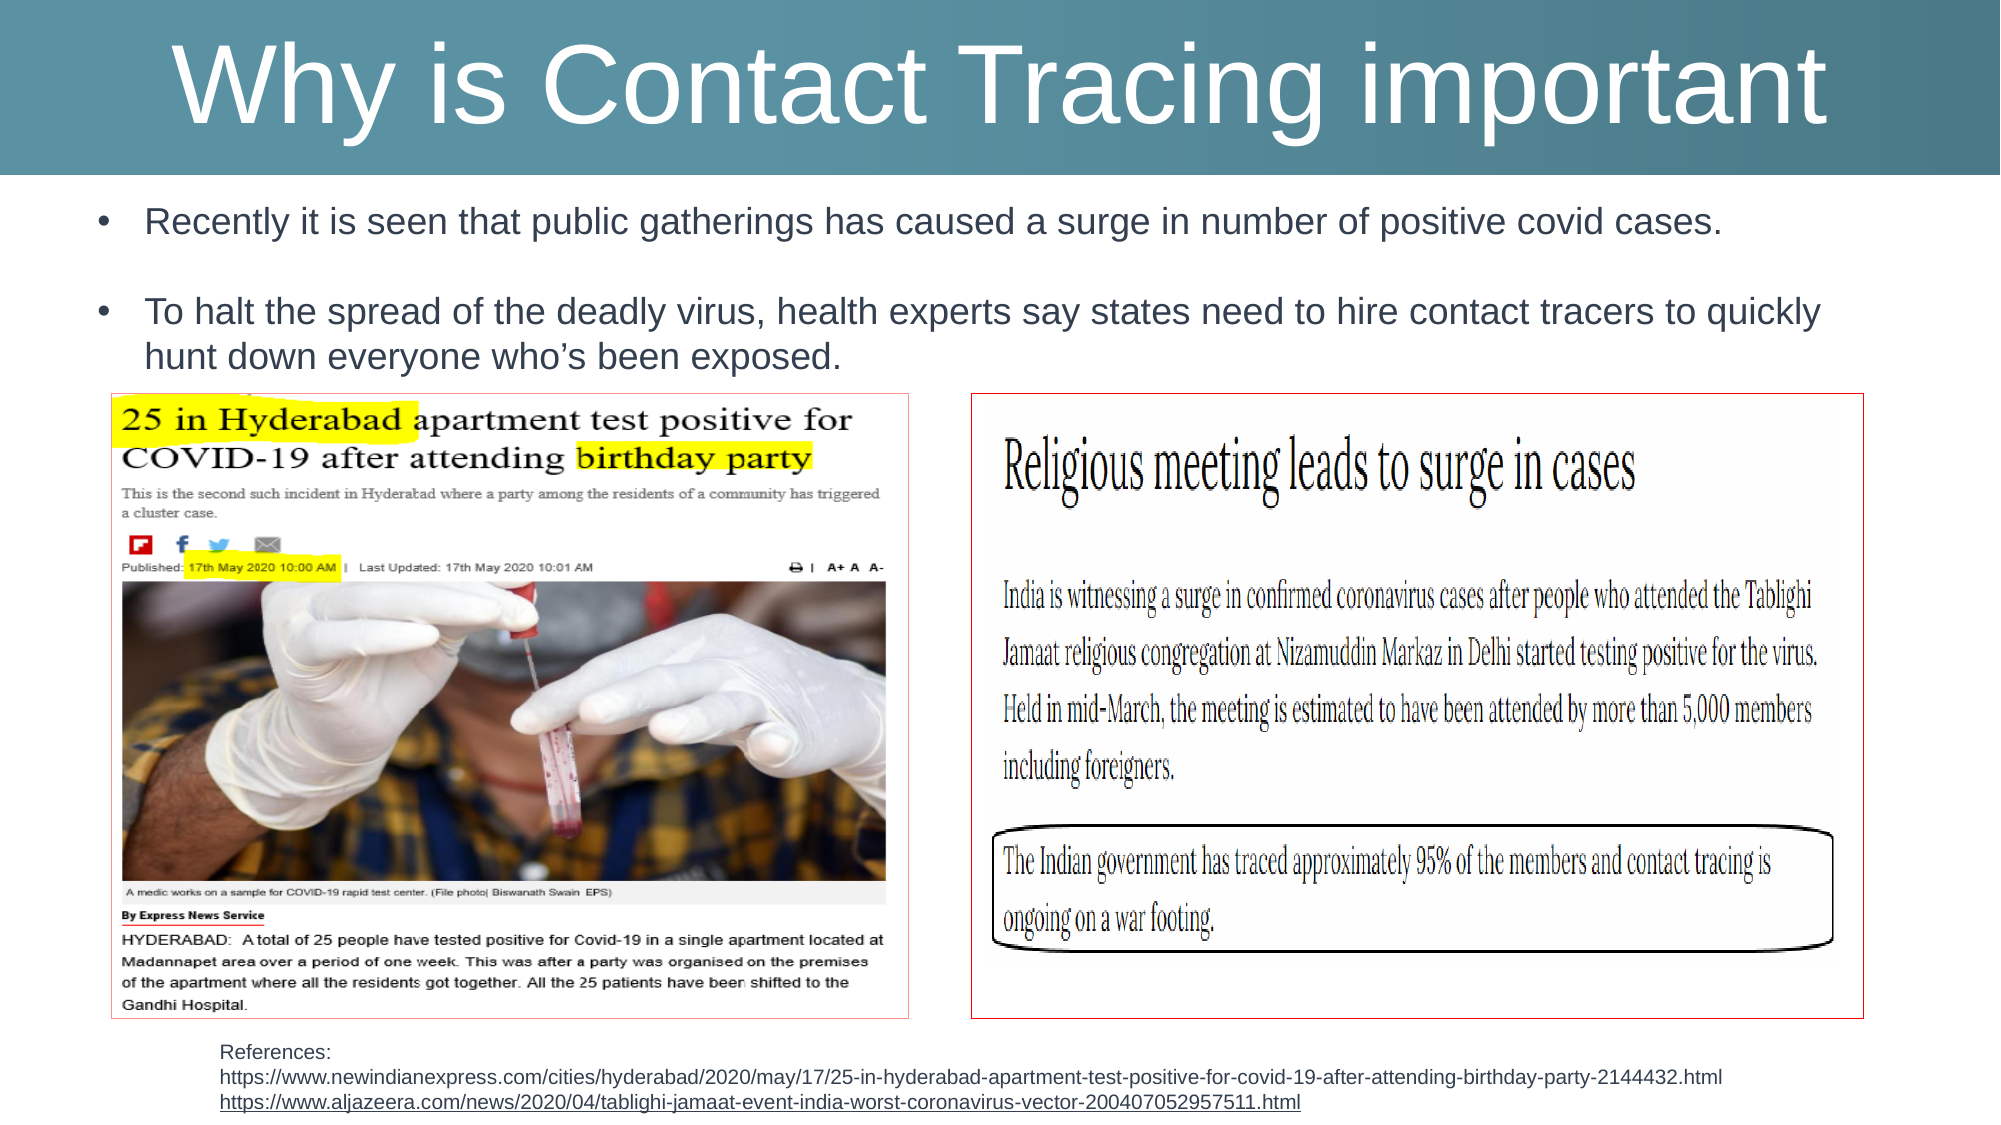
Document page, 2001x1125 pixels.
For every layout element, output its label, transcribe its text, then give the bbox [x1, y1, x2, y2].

picture [971, 393, 1863, 1019]
text_box References: https://www.newindianexpress.com/cities/hyderabad/2020/may/17/25-in-hyderabad-apartment-test-positive-for-covid-19-after-attending-birthday-party-2144432.html https://www.aljazeera.com/news/2020/04/tablighi-jamaat-event-india-worst-coronavirus-vector-200407052957511.html [204, 1030, 1738, 1121]
list Why is Contact Tracing important [50, 27, 1950, 147]
picture [111, 393, 909, 1019]
text_box Recently it is seen that public gatherings has caused a surge in number of positive covid cases. To halt the spread of the deadly virus, health experts say states need to hire contact tracers to quickly hunt down everyone who’s been exposed. [82, 190, 1918, 435]
